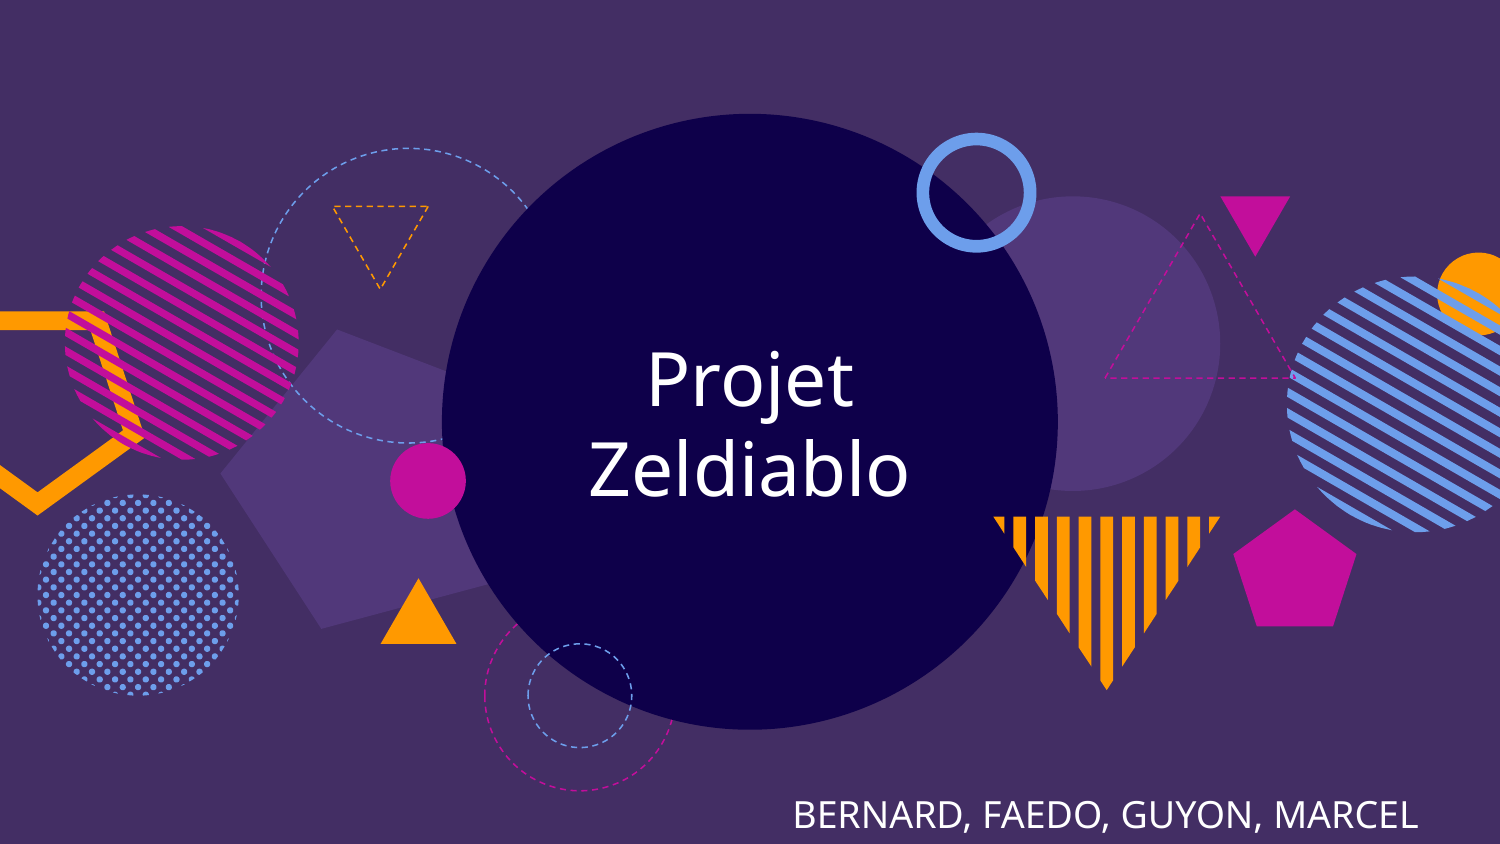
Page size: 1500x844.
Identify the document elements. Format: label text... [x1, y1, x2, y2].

text_box Projet Zeldiablo [472, 326, 1028, 517]
text_box BERNARD, FAEDO, GUYON, MARCEL [777, 783, 1500, 844]
